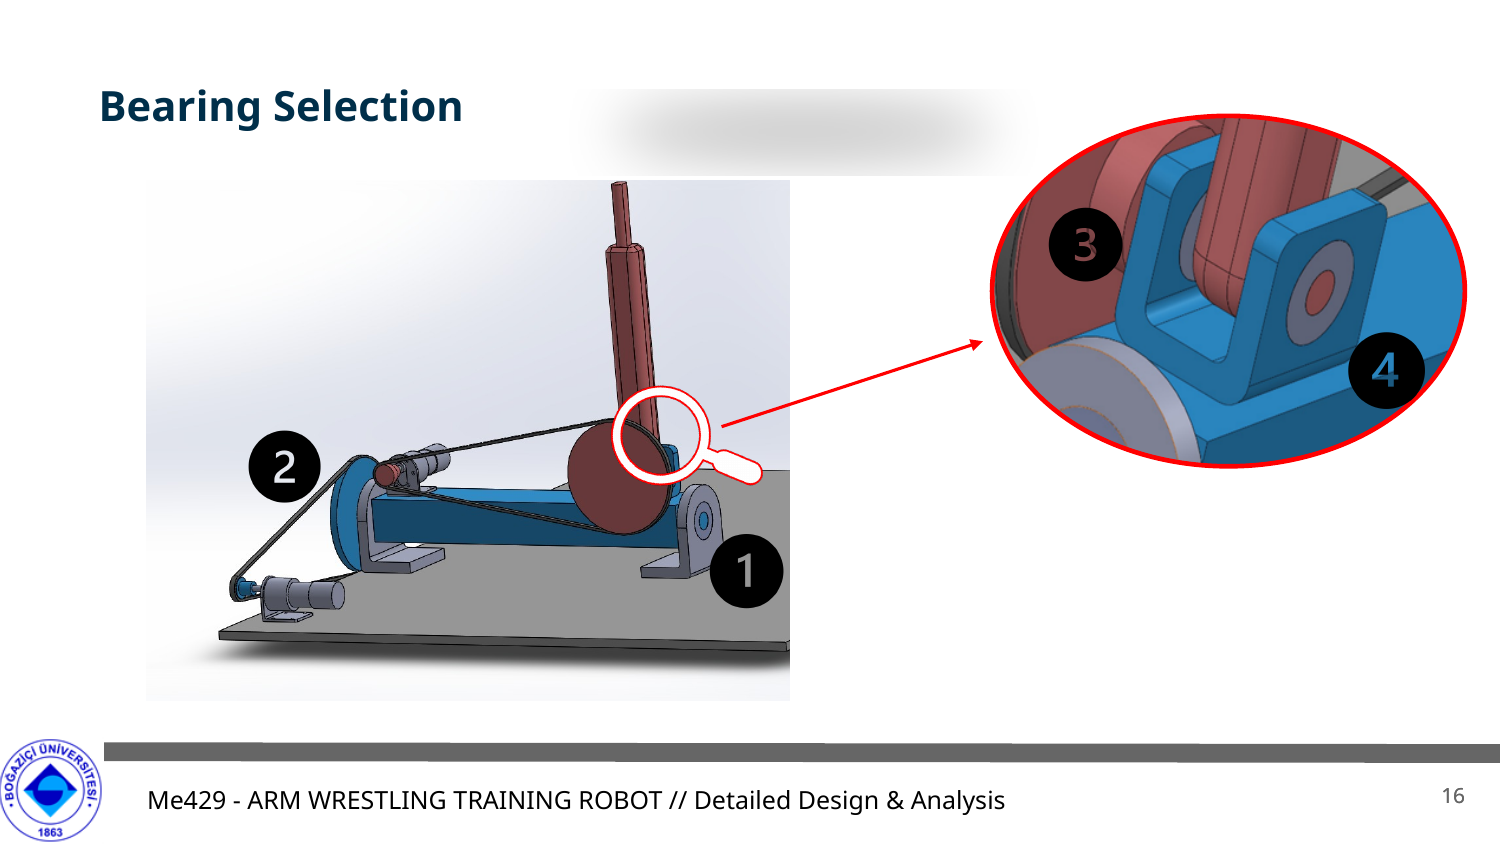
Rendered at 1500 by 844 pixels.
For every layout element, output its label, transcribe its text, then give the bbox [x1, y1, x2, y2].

picture [991, 115, 1466, 467]
slide_number 16 [1389, 764, 1480, 830]
text_box Me429 - ARM WRESTLING TRAINING ROBOT // Detailed Design & Analysis [132, 769, 1040, 825]
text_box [721, 341, 984, 427]
text_box Bearing Selection [83, 65, 853, 181]
picture [0, 737, 104, 844]
picture [146, 180, 793, 701]
